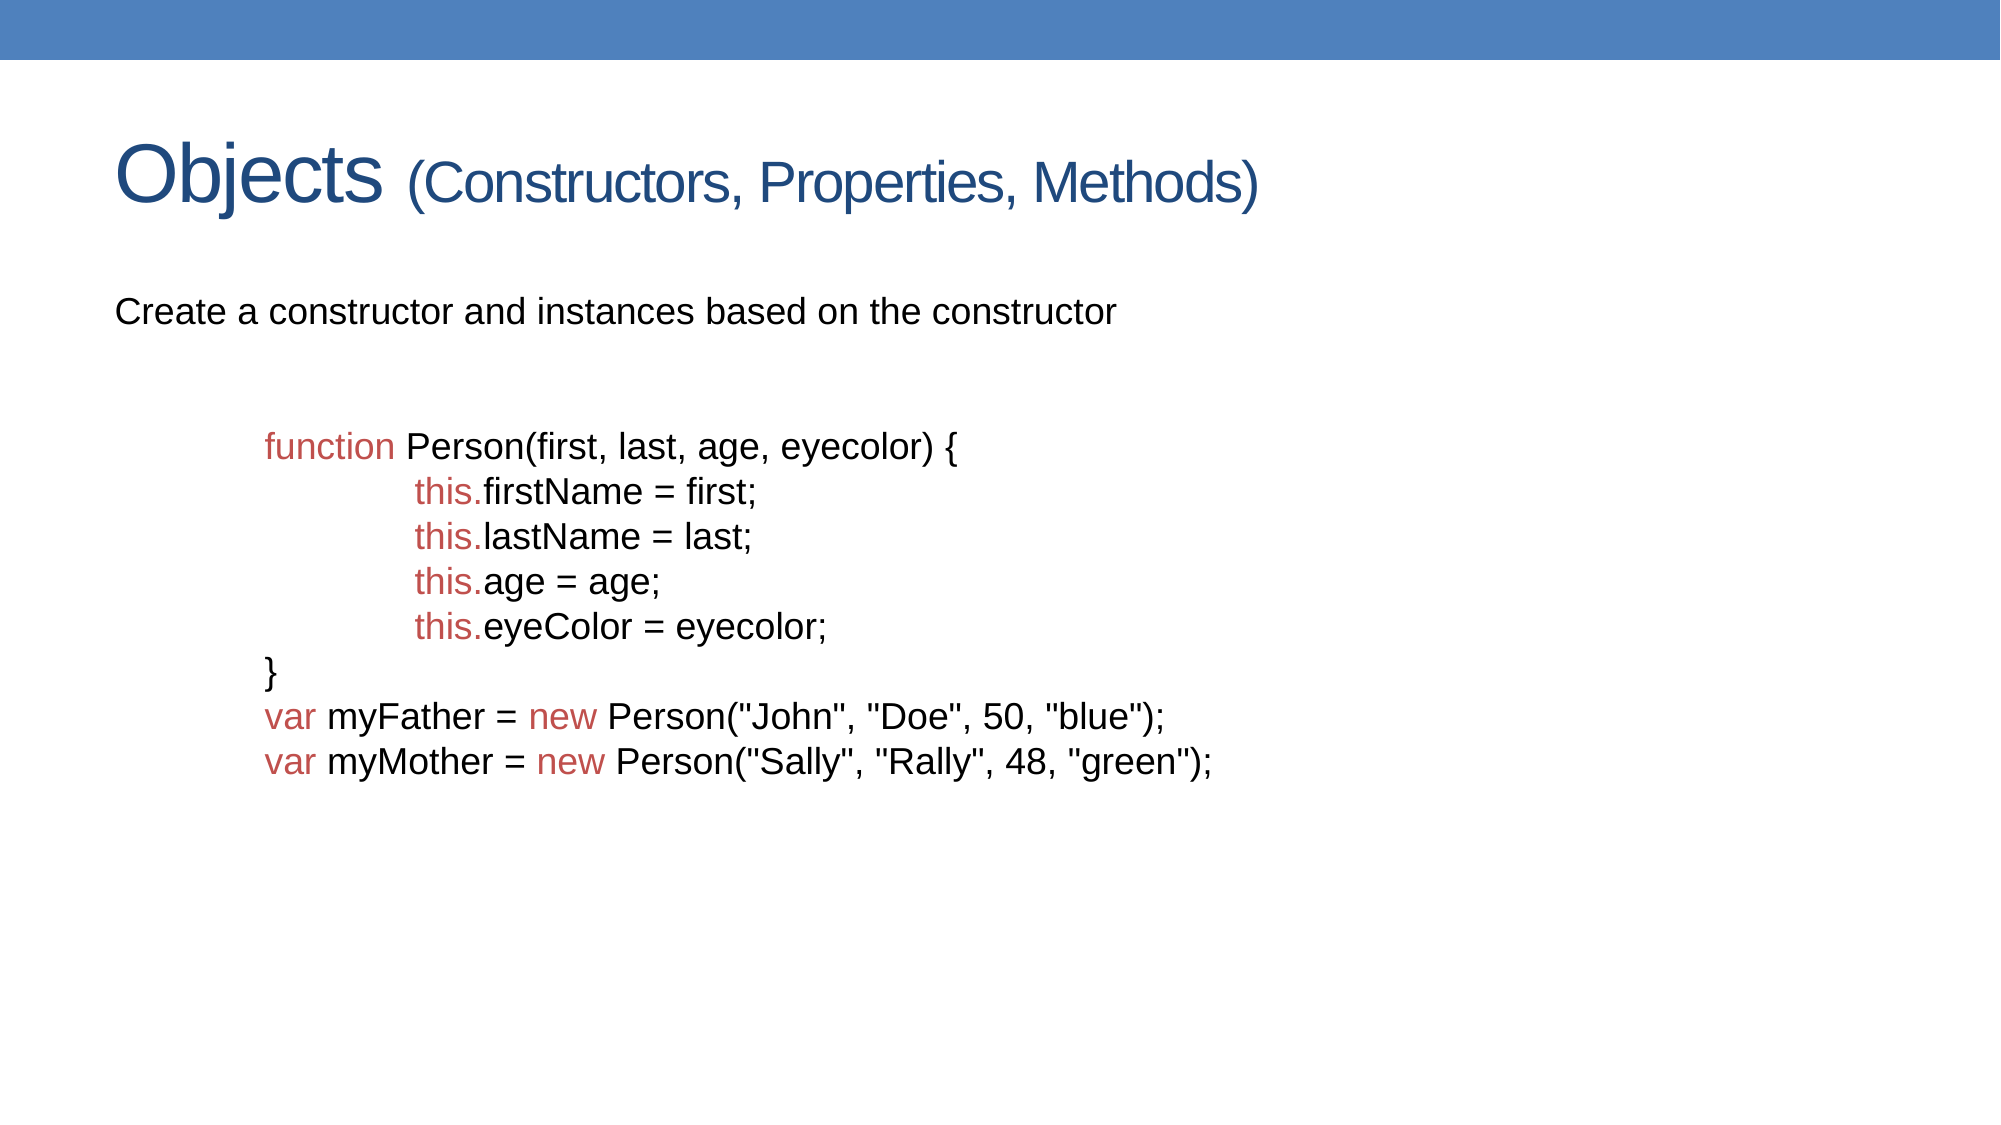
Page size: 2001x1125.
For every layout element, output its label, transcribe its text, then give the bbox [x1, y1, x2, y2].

title Objects (Constructors, Properties, Methods) [99, 87, 1900, 250]
text_box Create a constructor and instances based on the constructor function Person(first, last, age, eyecolor) { this.firstName = first; this.lastName = last; this.age = age; this.eyeColor = eyecolor; } var myFather = new Person("John", "Doe", 50, "blue"); var myMother = new Person("Sally", "Rally", 48, "green"); [99, 279, 1281, 790]
